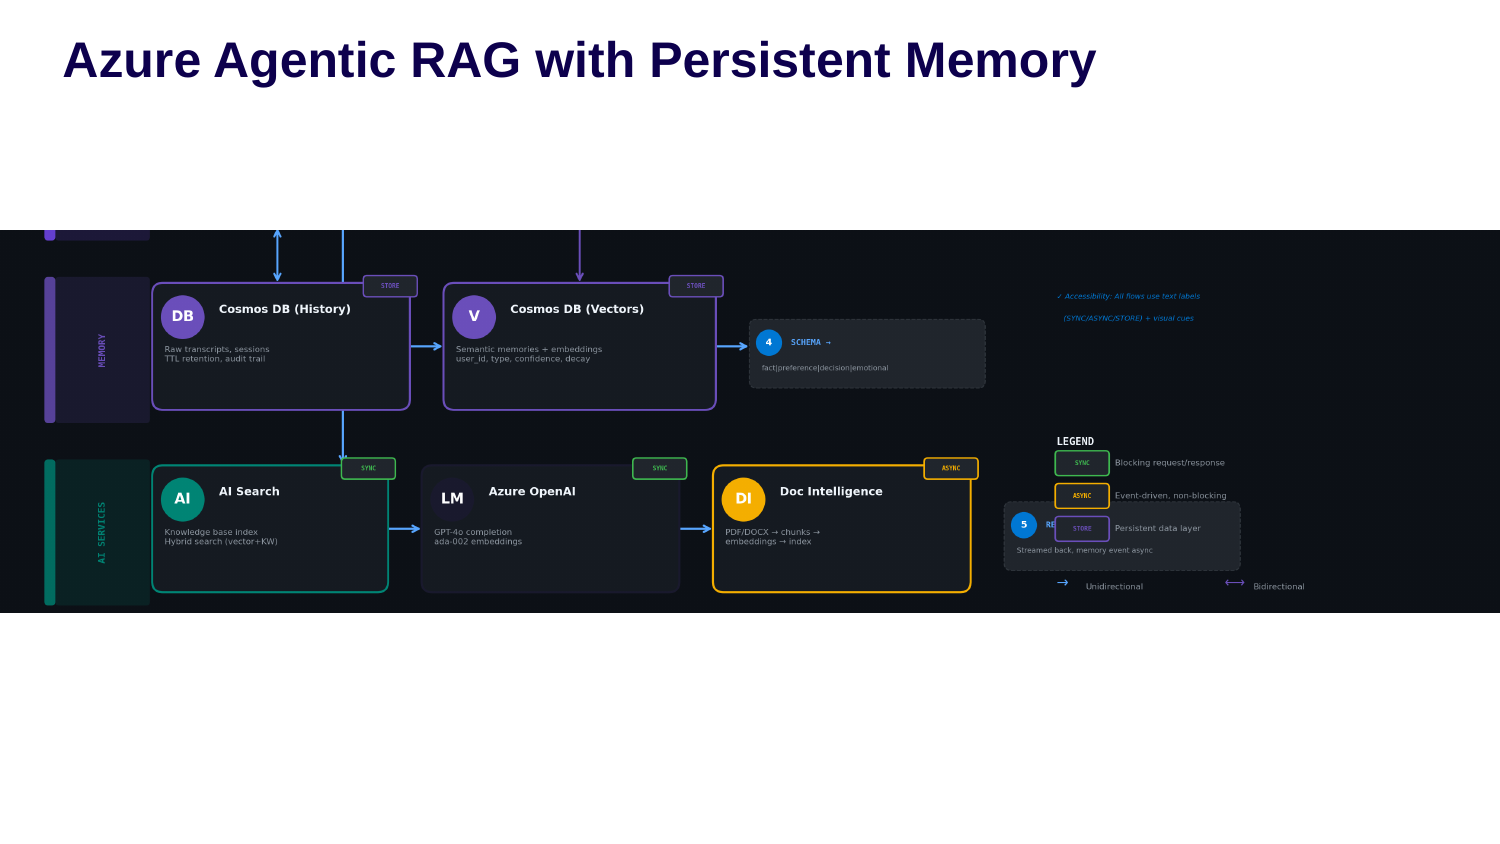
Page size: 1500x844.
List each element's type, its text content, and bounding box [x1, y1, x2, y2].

picture [0, 230, 1500, 614]
text_box Azure Agentic RAG with Persistent Memory [62, 37, 1120, 88]
